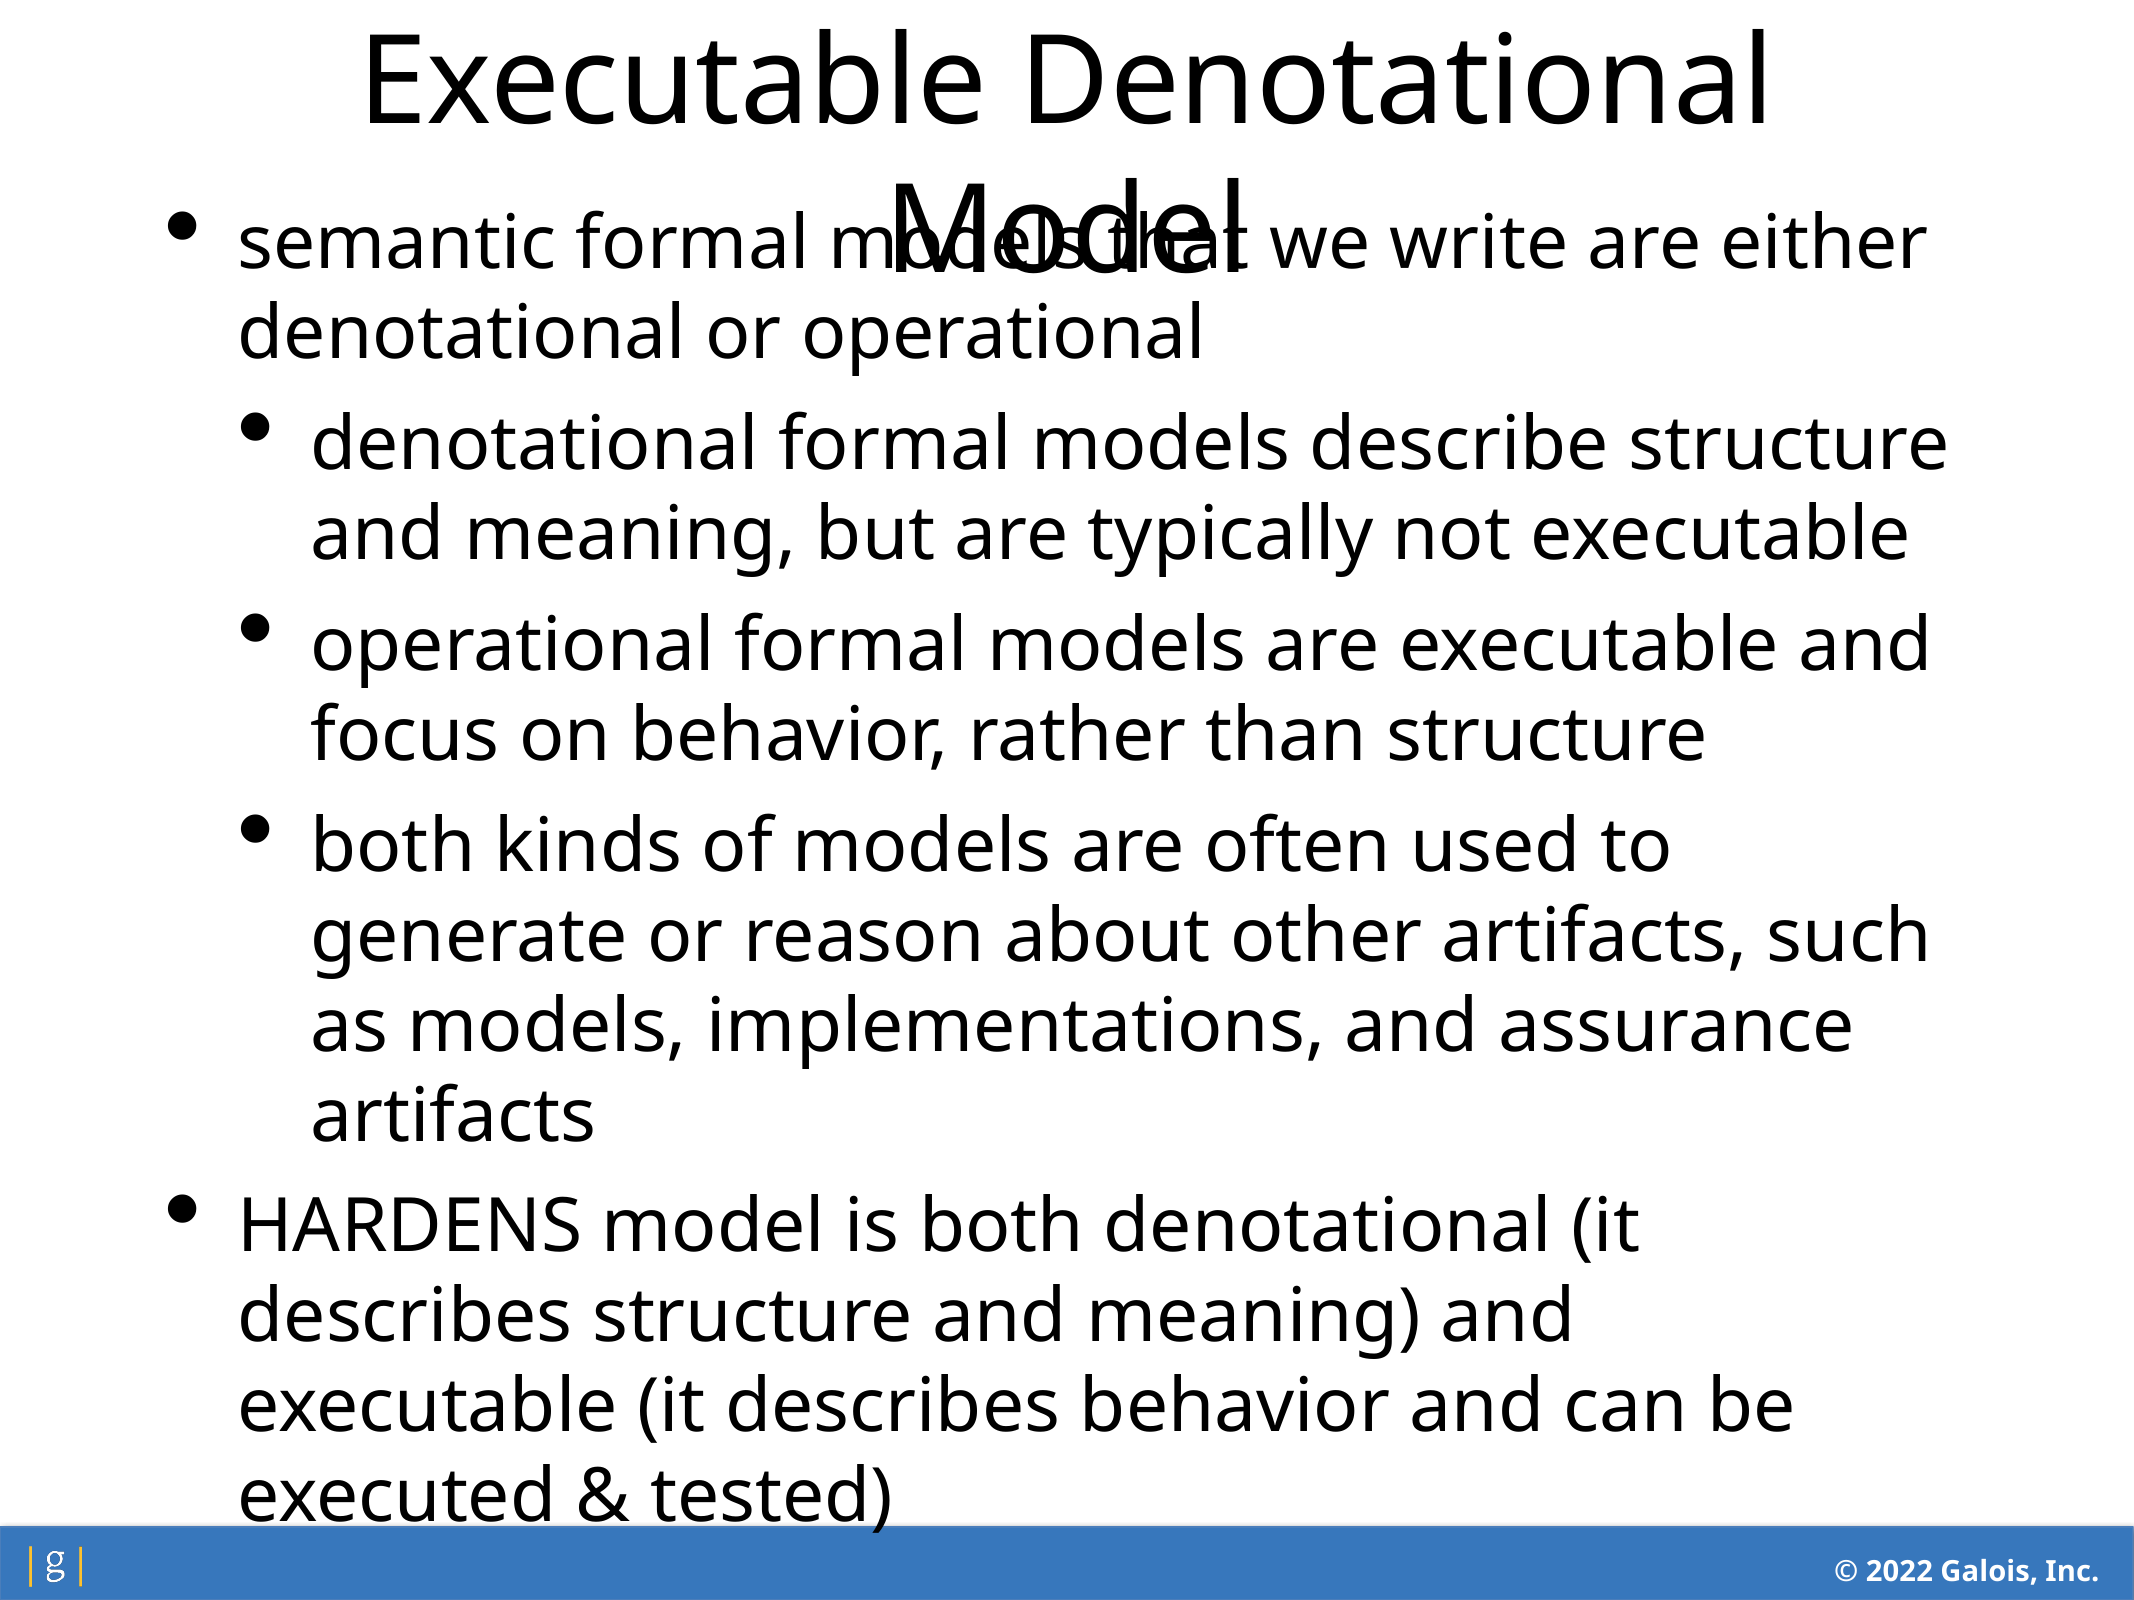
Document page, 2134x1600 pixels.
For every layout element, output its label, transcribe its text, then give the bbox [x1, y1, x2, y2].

list Executable Denotational Model [155, 41, 1978, 256]
picture [29, 1546, 82, 1587]
slide_number [817, 1526, 1317, 1600]
list semantic formal models that we write are either denotational or operational denotational formal models describe structure and meaning, but are typically not executable operational formal models are executable and focus on behavior, rather than structure both kinds of models are often used to generate or reason about other artifacts, such as models, implementations, and assurance artifacts HARDENS model is both denotational (it describes structure and meaning) and executable (it describes behavior and can be executed & tested) [155, 273, 1978, 1457]
